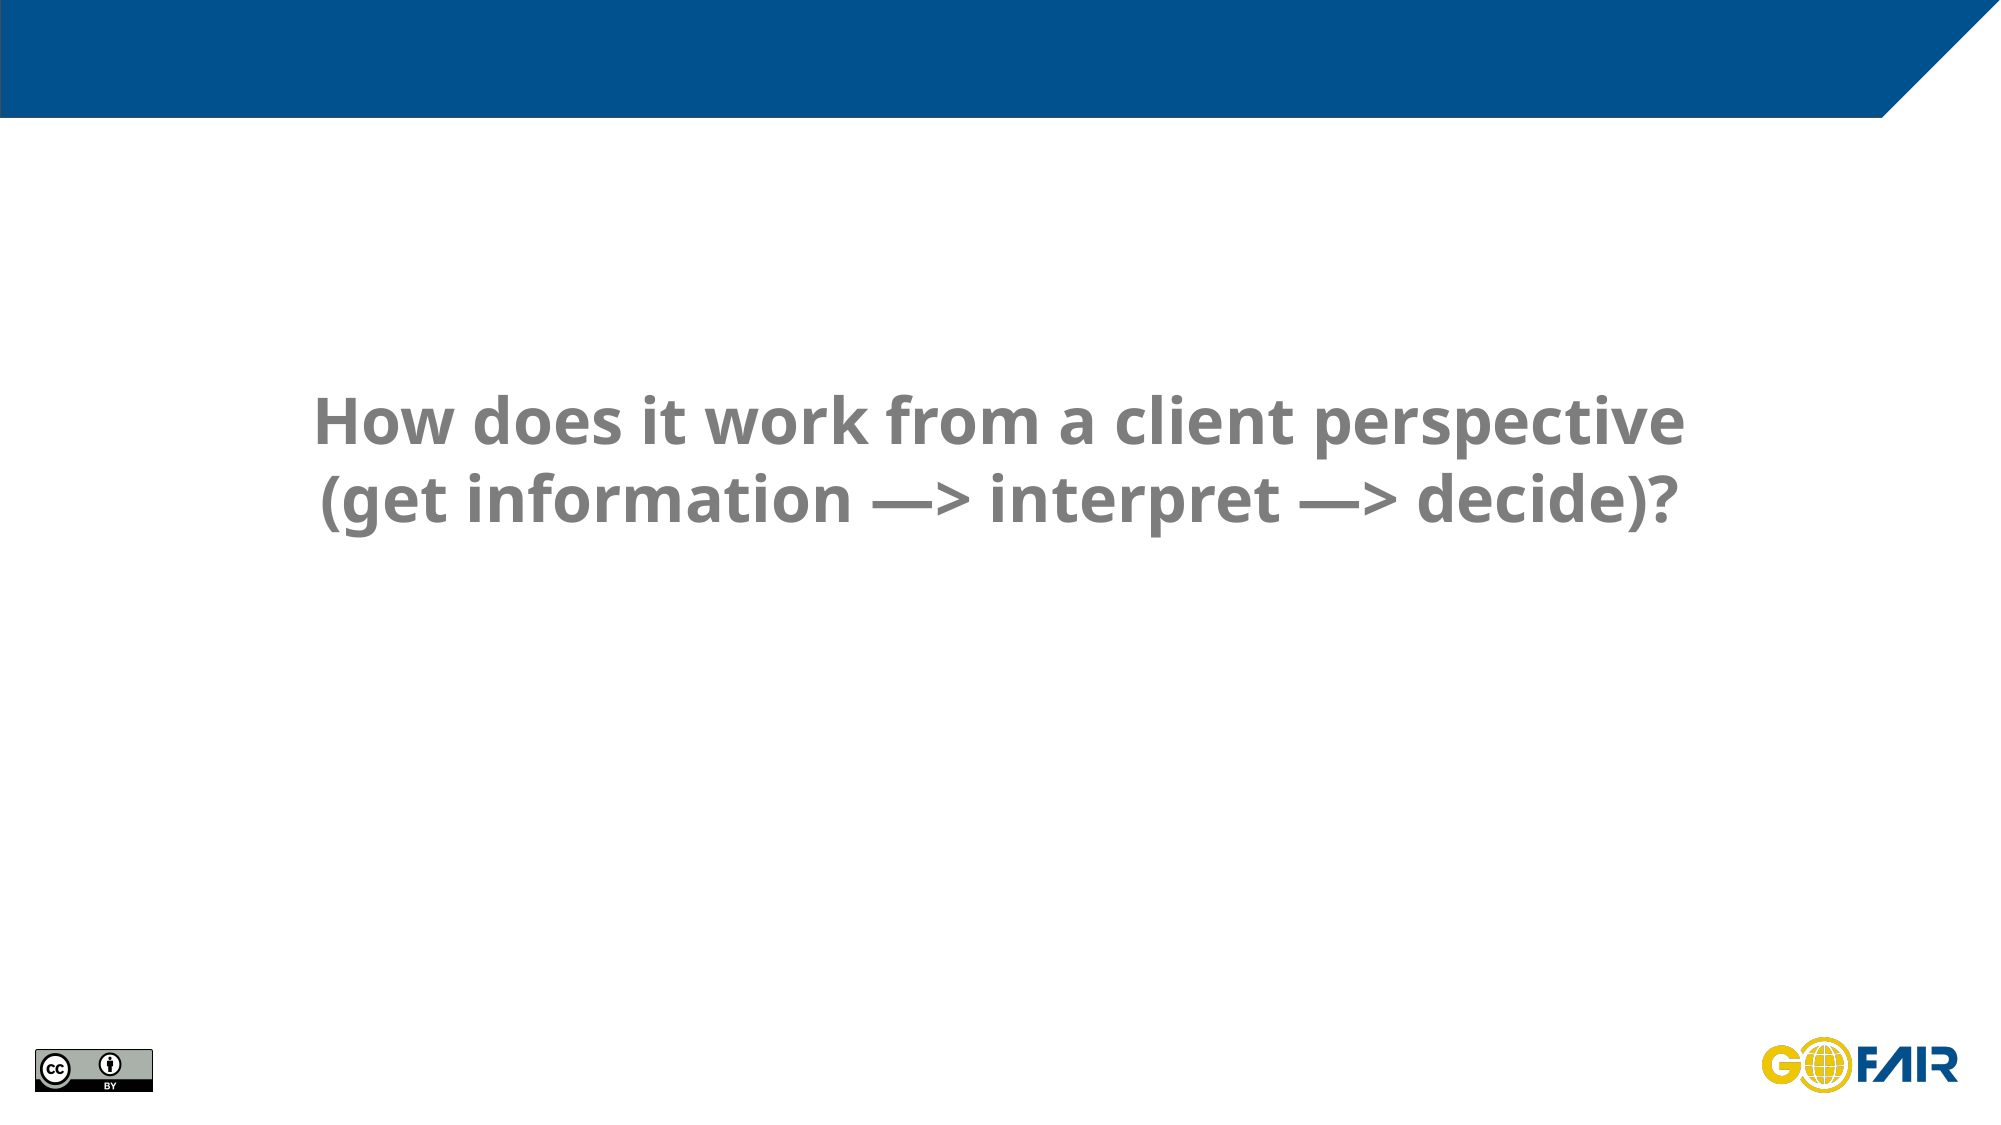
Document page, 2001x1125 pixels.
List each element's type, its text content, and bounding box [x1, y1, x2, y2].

picture [35, 1049, 153, 1092]
picture [1762, 1037, 1958, 1093]
list How does it work from a client perspective (get information —> interpret —> decide)? [311, 379, 1689, 1033]
